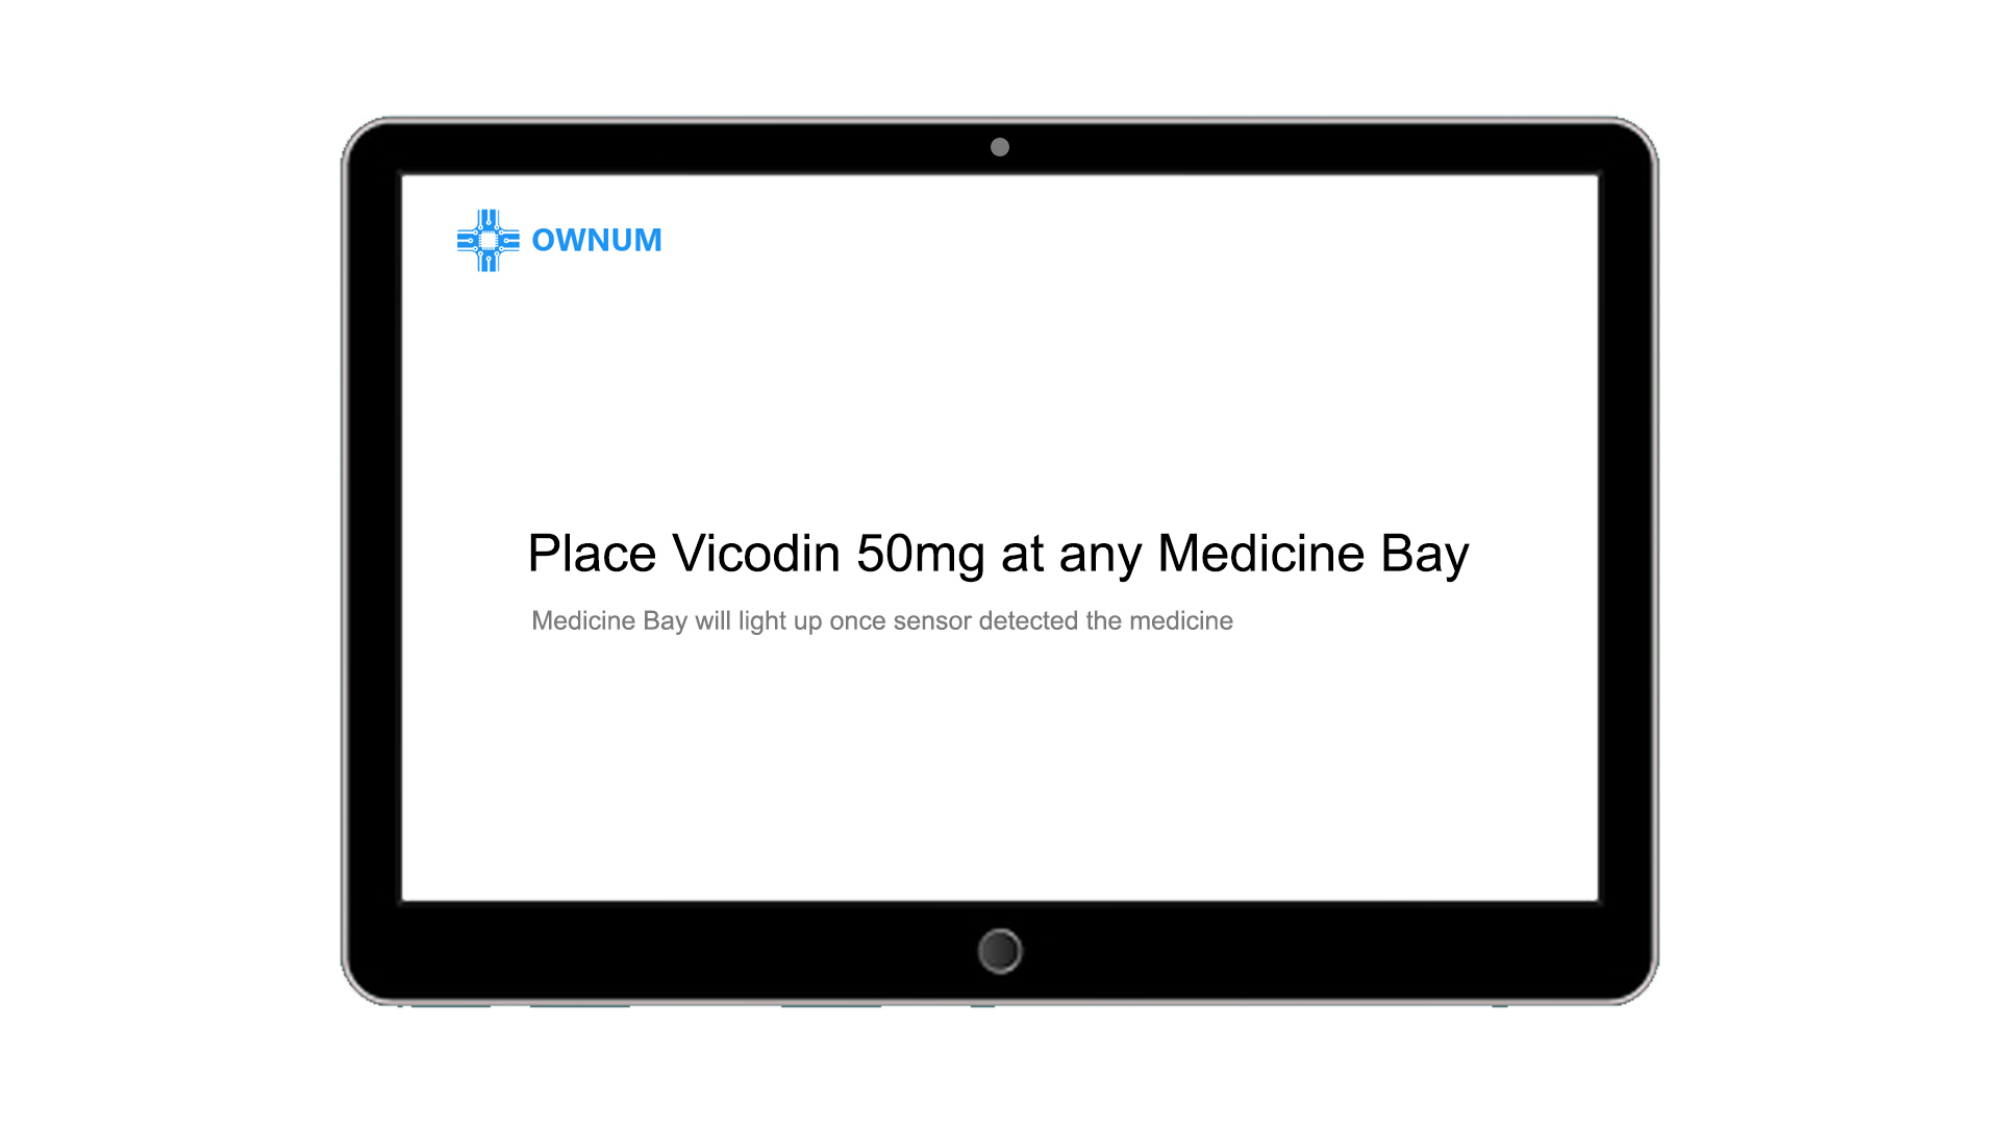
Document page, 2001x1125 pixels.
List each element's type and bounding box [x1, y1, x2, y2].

list [0, 0, 2000, 1125]
